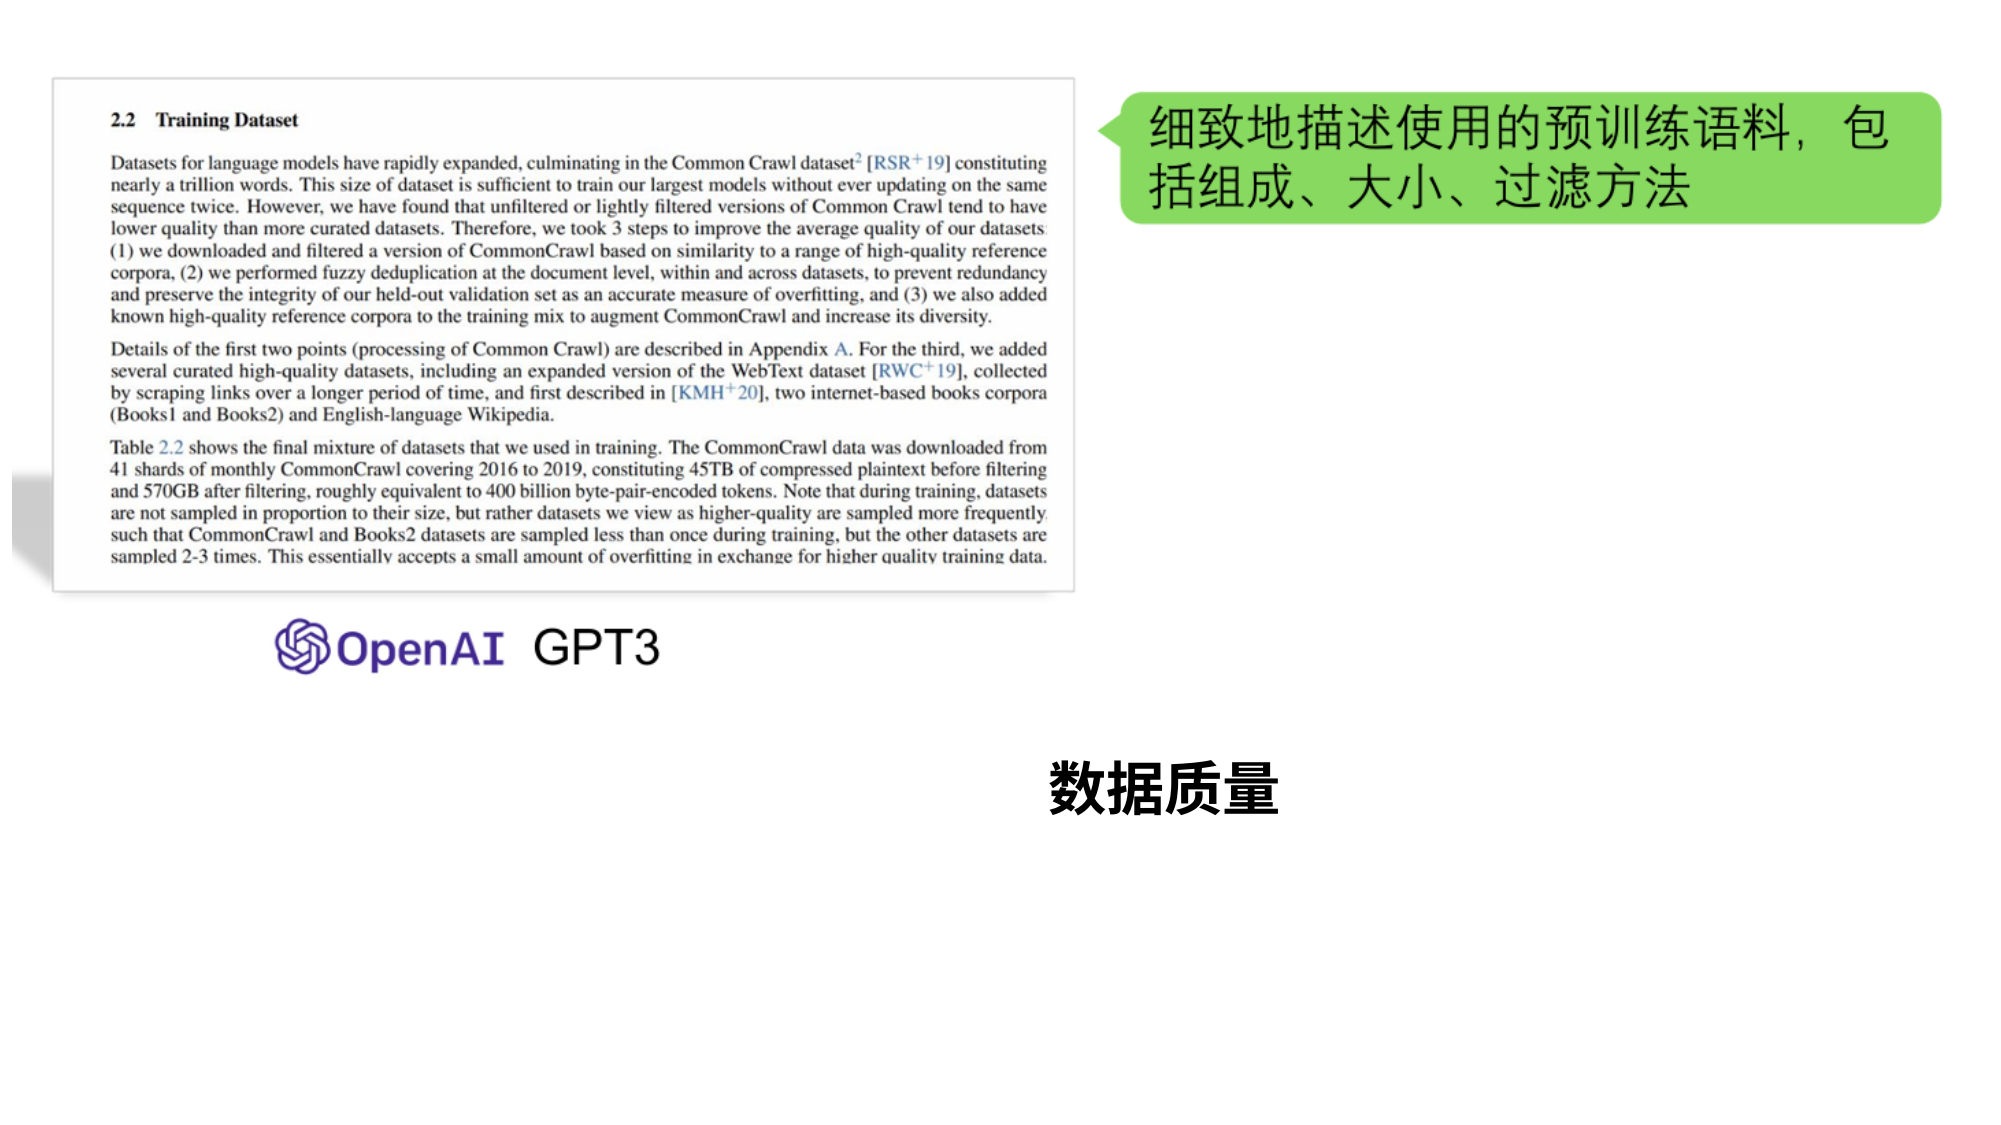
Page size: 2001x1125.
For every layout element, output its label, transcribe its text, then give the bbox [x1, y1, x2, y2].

picture [12, 66, 1988, 693]
text_box 数据质量 [1033, 744, 1807, 830]
